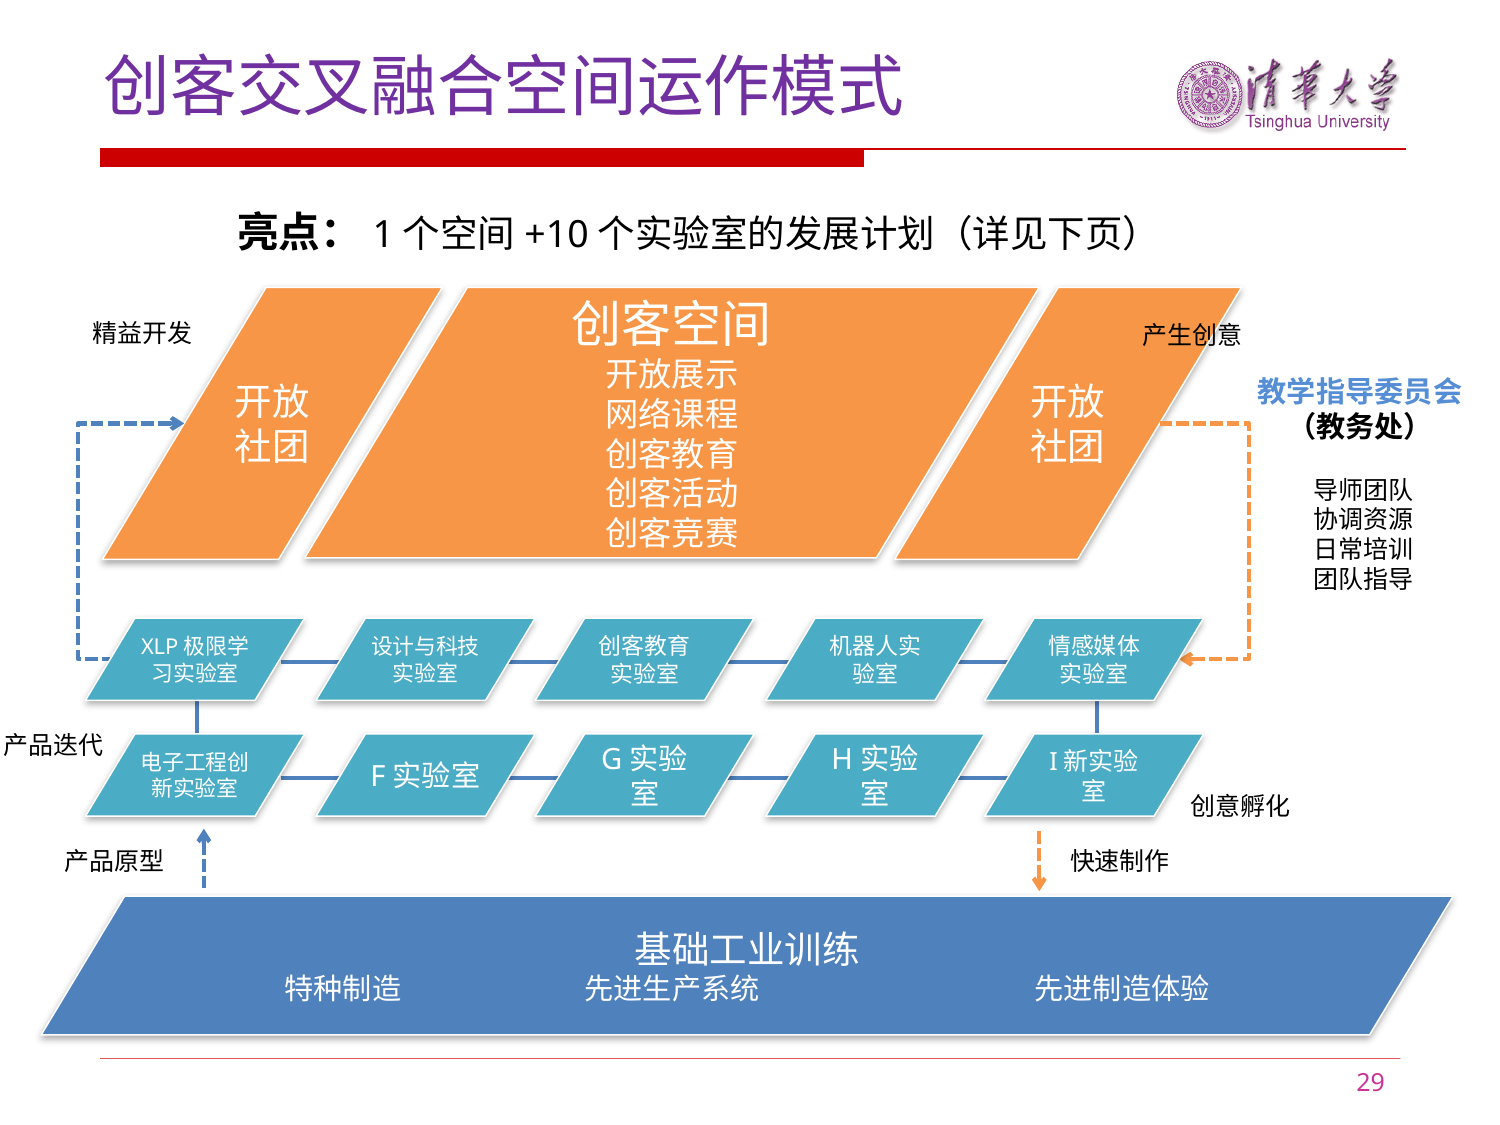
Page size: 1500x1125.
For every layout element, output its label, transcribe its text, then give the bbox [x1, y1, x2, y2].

picture [1175, 54, 1400, 135]
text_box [0, 198, 1479, 1036]
title 创客交叉融合空间运作模式 [88, 42, 1129, 132]
slide_number 29 [1074, 1058, 1401, 1103]
